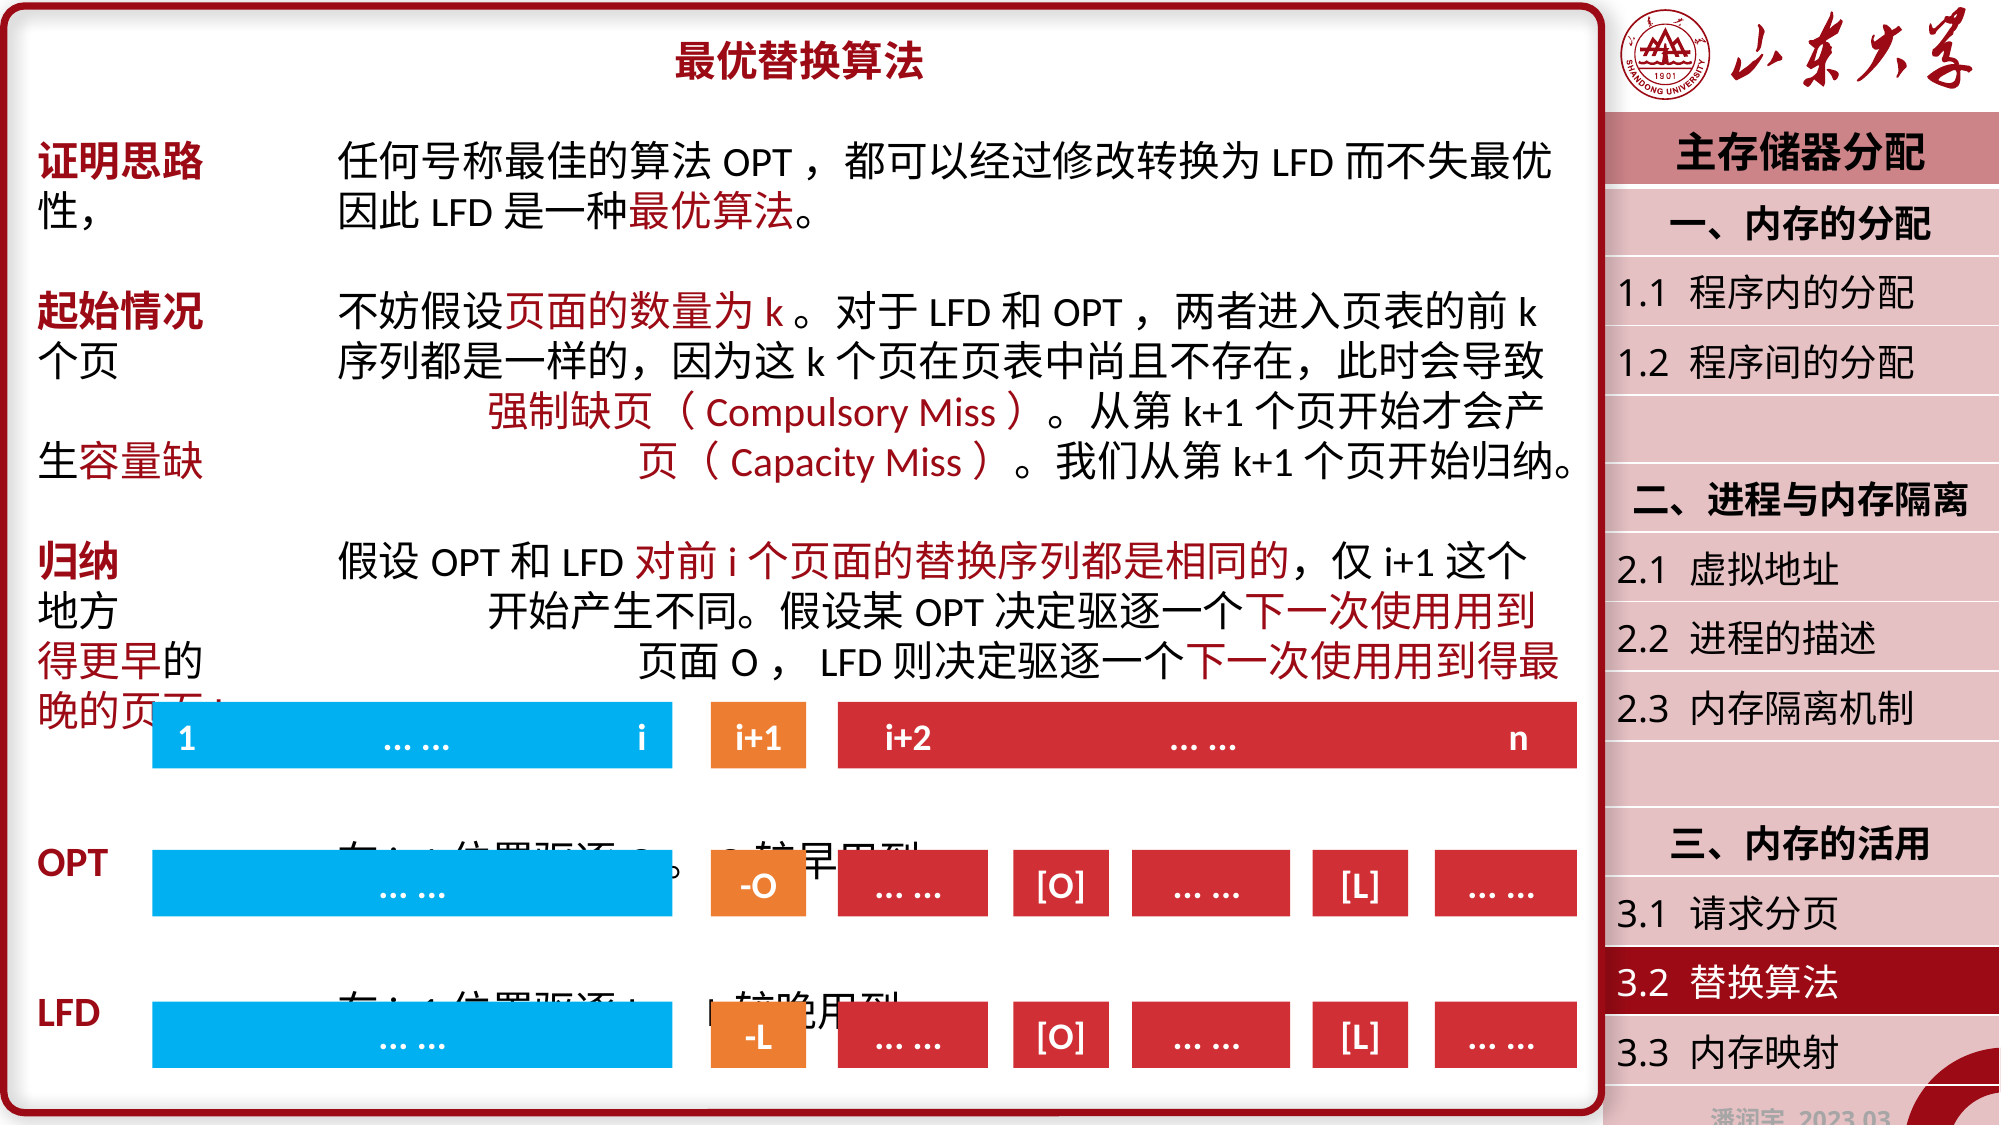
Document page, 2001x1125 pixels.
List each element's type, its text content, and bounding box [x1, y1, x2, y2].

table_cell 2.2 进程的描述 [1618, 602, 1999, 670]
text_box ... ... [837, 849, 989, 917]
text_box [L] [1312, 1001, 1409, 1069]
table_cell 1 [1608, 396, 1613, 462]
table_cell 1 [1608, 602, 1613, 670]
table_cell 1 [1608, 808, 1613, 875]
table_cell [1608, 189, 1613, 255]
text_box [O] [1012, 849, 1110, 917]
text_box i+1 [710, 701, 807, 769]
text_box i+2 ... ... n [837, 701, 1578, 769]
text_box [L] [1312, 849, 1409, 917]
table_header 主存储器分配 [1618, 112, 1999, 184]
table_cell [1618, 742, 1999, 806]
text_box ... ... [837, 1001, 989, 1069]
text_box 1 ... ... i [151, 701, 673, 769]
text_box [2, 4, 1603, 1114]
table_cell 3.1 请求分页 [1618, 877, 1999, 945]
text_box ... ... [1131, 1001, 1291, 1069]
text_box ... ... [151, 849, 673, 917]
table_cell 1 [1608, 326, 1613, 394]
text_box ... ... [1434, 1001, 1578, 1069]
text_box [O] [1012, 1001, 1110, 1069]
text_box ... ... [1131, 849, 1291, 917]
table_cell 1.2 程序间的分配 [1618, 326, 1999, 394]
text_box ... ... [151, 1001, 673, 1069]
table_cell 一、内存的分配 [1618, 189, 1999, 255]
table_cell 1 [1608, 672, 1613, 740]
table_cell 二、进程与内存隔离 [1618, 464, 1999, 531]
table_cell 三、内存的活用 [1618, 808, 1999, 875]
table_cell [1618, 396, 1999, 462]
table_cell 1 [1608, 533, 1613, 601]
table_cell 1 [1608, 947, 1613, 1014]
table_cell 潘润宇 2023.03 [1603, 1086, 1999, 1125]
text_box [1620, 5, 1977, 100]
table_cell 页2 [1608, 112, 1613, 184]
text_box -L [710, 1001, 807, 1069]
table_cell 1 [1608, 742, 1613, 806]
table_cell 页3 [1608, 1016, 1613, 1084]
table_cell 3.3 内存映射 [1618, 1016, 1999, 1084]
table_cell 1.1 程序内的分配 [1618, 257, 1999, 325]
text_box 最优替换算法 证明思路 任何号称最佳的算法OPT，都可以经过修改转换为LFD而不失最优性， 因此LFD是一种最优算法。 起始情况 不妨假设页面的数量为k。对于LFD和OPT，两者进入页表的前k个页 序列都是一样的，因为这k个页在页表中尚且不存在，此时会导致 强制缺页（Compulsory Miss）。从第k+1个页开始才会产生容量缺 页（Capacity Miss）。我们从第k+1个页开始归纳。 归纳 假设OPT和LFD对前i个页面的替换序列都是相同的，仅i+1这个地方 开始产生不同。假设某OPT决定驱逐一个下一次使用用到得更早的 页面O，LFD则决定驱逐一个下一次使用用到得最晚的页面L。 OPT 在i+1位置驱逐O。O较早用到。 LFD 在i+1位置驱逐L。L较晚用到。 [22, 27, 1577, 1043]
table_cell 2.1 虚拟地址 [1618, 533, 1999, 601]
table_cell [1603, 1086, 1613, 1114]
table_cell 1 [1608, 257, 1613, 325]
text_box ... ... [1434, 849, 1578, 917]
table_cell 3.2 替换算法 [1618, 947, 1999, 1014]
table_cell 1 [1608, 877, 1613, 945]
table_cell 2.3 内存隔离机制 [1618, 672, 1999, 740]
table_cell 1 [1608, 464, 1613, 531]
text_box -O [710, 849, 807, 917]
